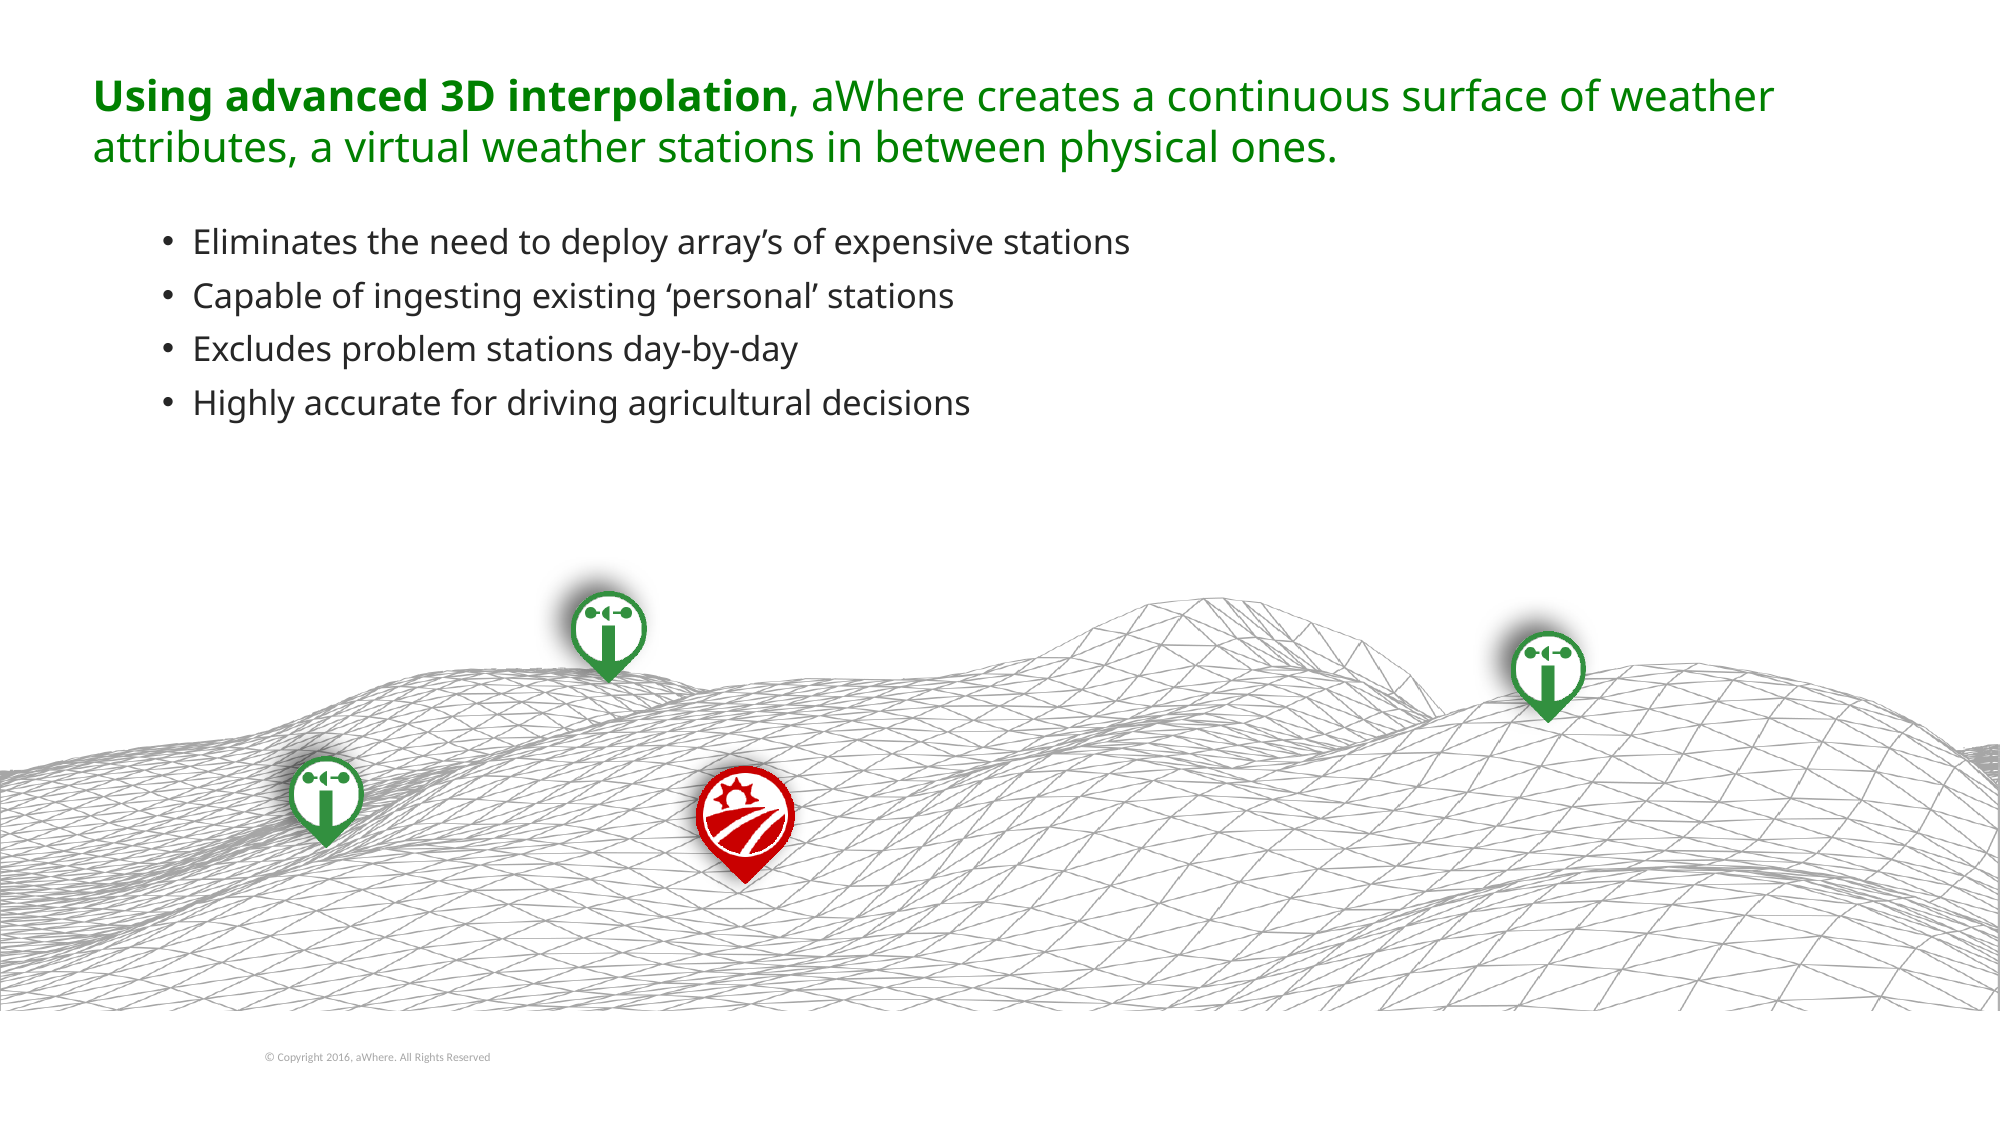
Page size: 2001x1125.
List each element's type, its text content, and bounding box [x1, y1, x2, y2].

text_box Using advanced 3D interpolation, aWhere creates a continuous surface of weather attributes, a virtual weather stations in between physical ones. [77, 61, 1913, 178]
slide_number © Copyright 2016, aWhere. All Rights Reserved [249, 1042, 607, 1103]
text_box Eliminates the need to deploy array’s of expensive stations Capable of ingesting existing ‘personal’ stations Excludes problem stations day-by-day Highly accurate for driving agricultural decisions [147, 200, 1146, 483]
picture [0, 591, 2000, 1011]
